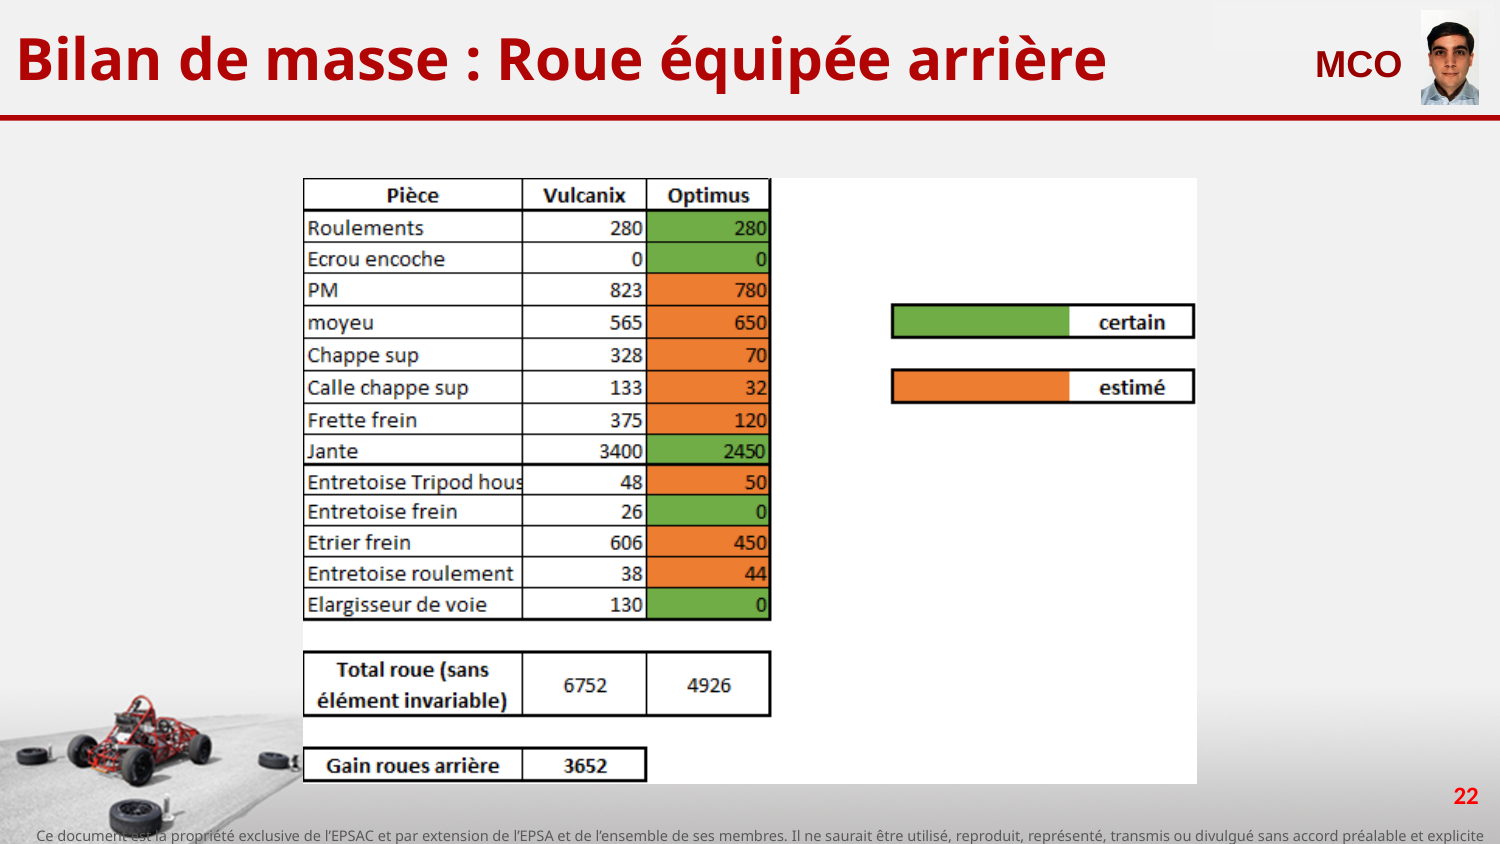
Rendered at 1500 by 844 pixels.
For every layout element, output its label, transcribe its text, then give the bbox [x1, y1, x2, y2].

picture [0, 178, 1500, 844]
picture [1421, 10, 1479, 105]
text_box MCO [1300, 24, 1416, 91]
title Bilan de masse : Roue équipée arrière [0, 3, 1500, 112]
slide_number 22 [1340, 767, 1495, 822]
